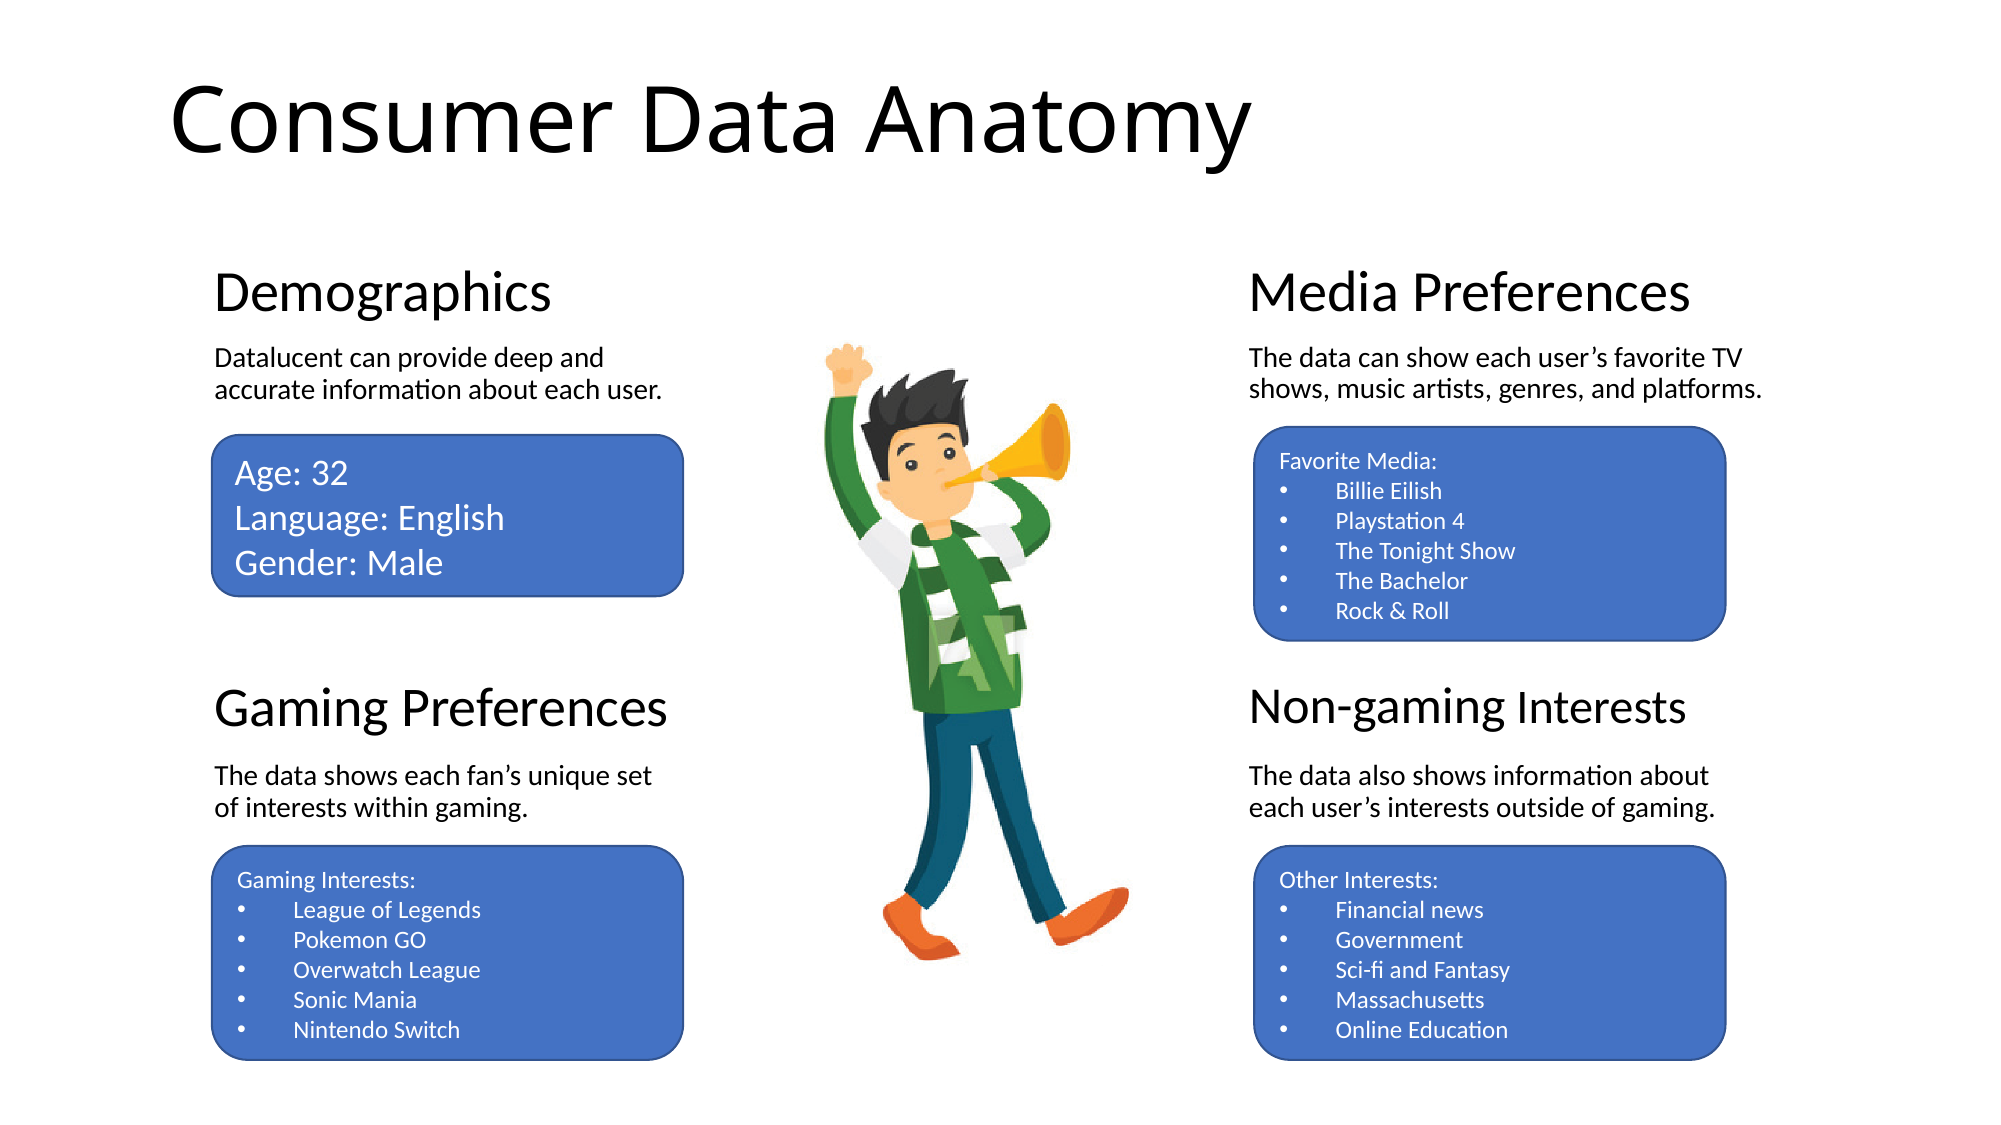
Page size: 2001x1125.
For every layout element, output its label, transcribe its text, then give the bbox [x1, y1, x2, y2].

text_box Datalucent can provide deep and accurate information about each user. [199, 335, 697, 417]
text_box Gaming Interests: League of Legends Pokemon GO Overwatch League Sonic Mania Nintendo Switch [210, 844, 685, 1061]
text_box Gaming Preferences [199, 671, 697, 753]
picture [804, 324, 1138, 966]
text_box Age: 32 Language: English Gender: Male [210, 433, 685, 598]
text_box The data also shows information about each user’s interests outside of gaming. [1233, 753, 1746, 835]
text_box Media Preferences [1233, 253, 1732, 335]
title Consumer Data Anatomy [153, 13, 1879, 232]
text_box The data can show each user’s favorite TV shows, music artists, genres, and platforms. [1233, 335, 1801, 417]
text_box Other Interests: Financial news Government Sci-fi and Fantasy Massachusetts Online Education [1253, 844, 1727, 1061]
text_box Favorite Media: Billie Eilish Playstation 4 The Tonight Show The Bachelor Rock & Roll [1253, 425, 1727, 642]
list Demographics [199, 253, 697, 335]
text_box Non-gaming Interests [1233, 671, 1732, 753]
text_box The data shows each fan’s unique set of interests within gaming. [199, 753, 697, 835]
